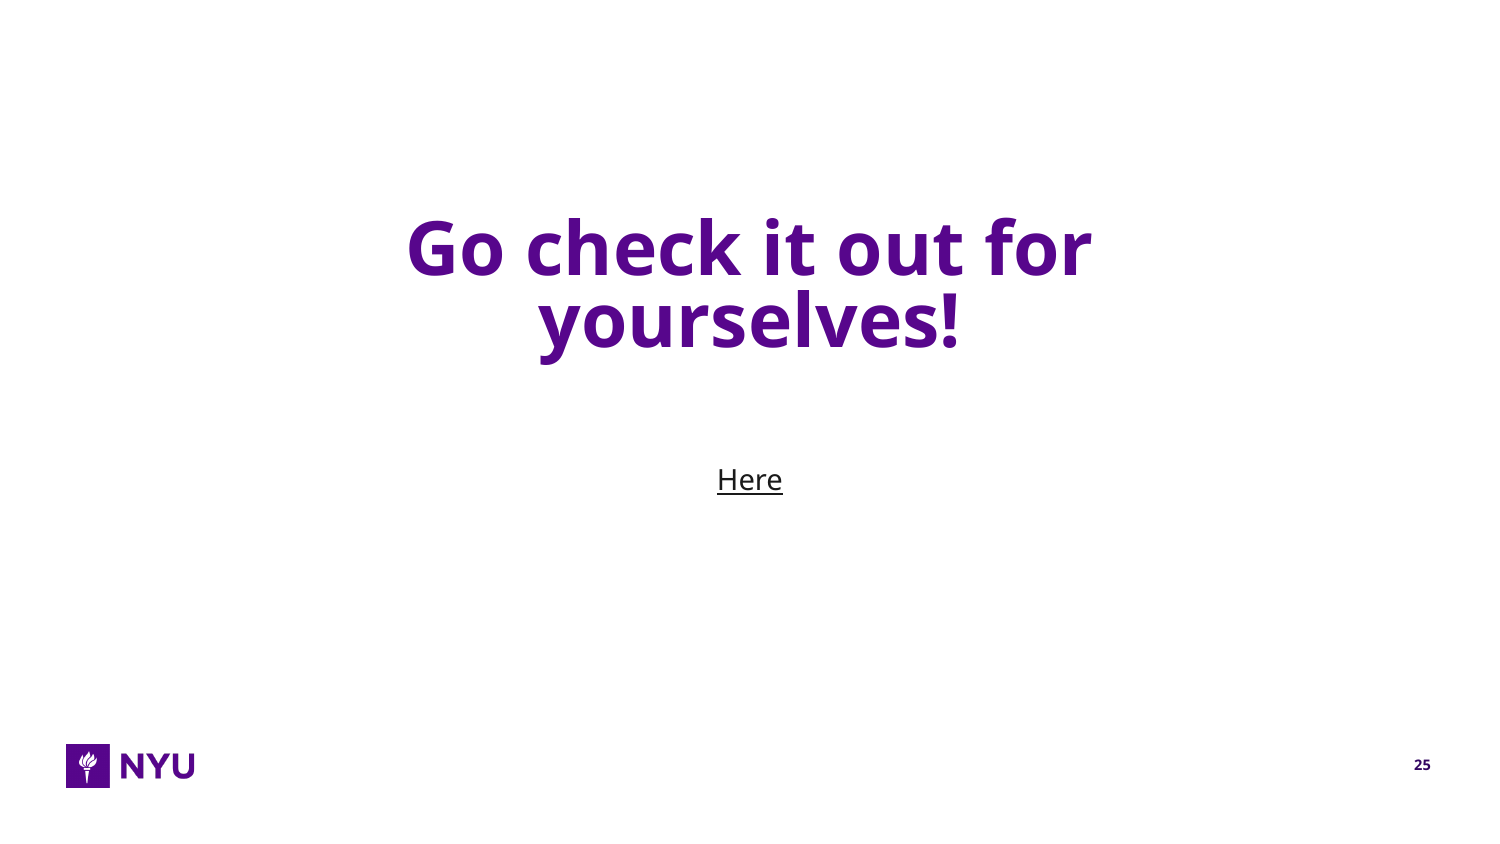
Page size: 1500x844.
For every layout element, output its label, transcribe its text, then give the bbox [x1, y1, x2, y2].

title Go check it out for yourselves! [290, 86, 1210, 493]
list Here [347, 436, 1153, 702]
picture [66, 744, 195, 788]
